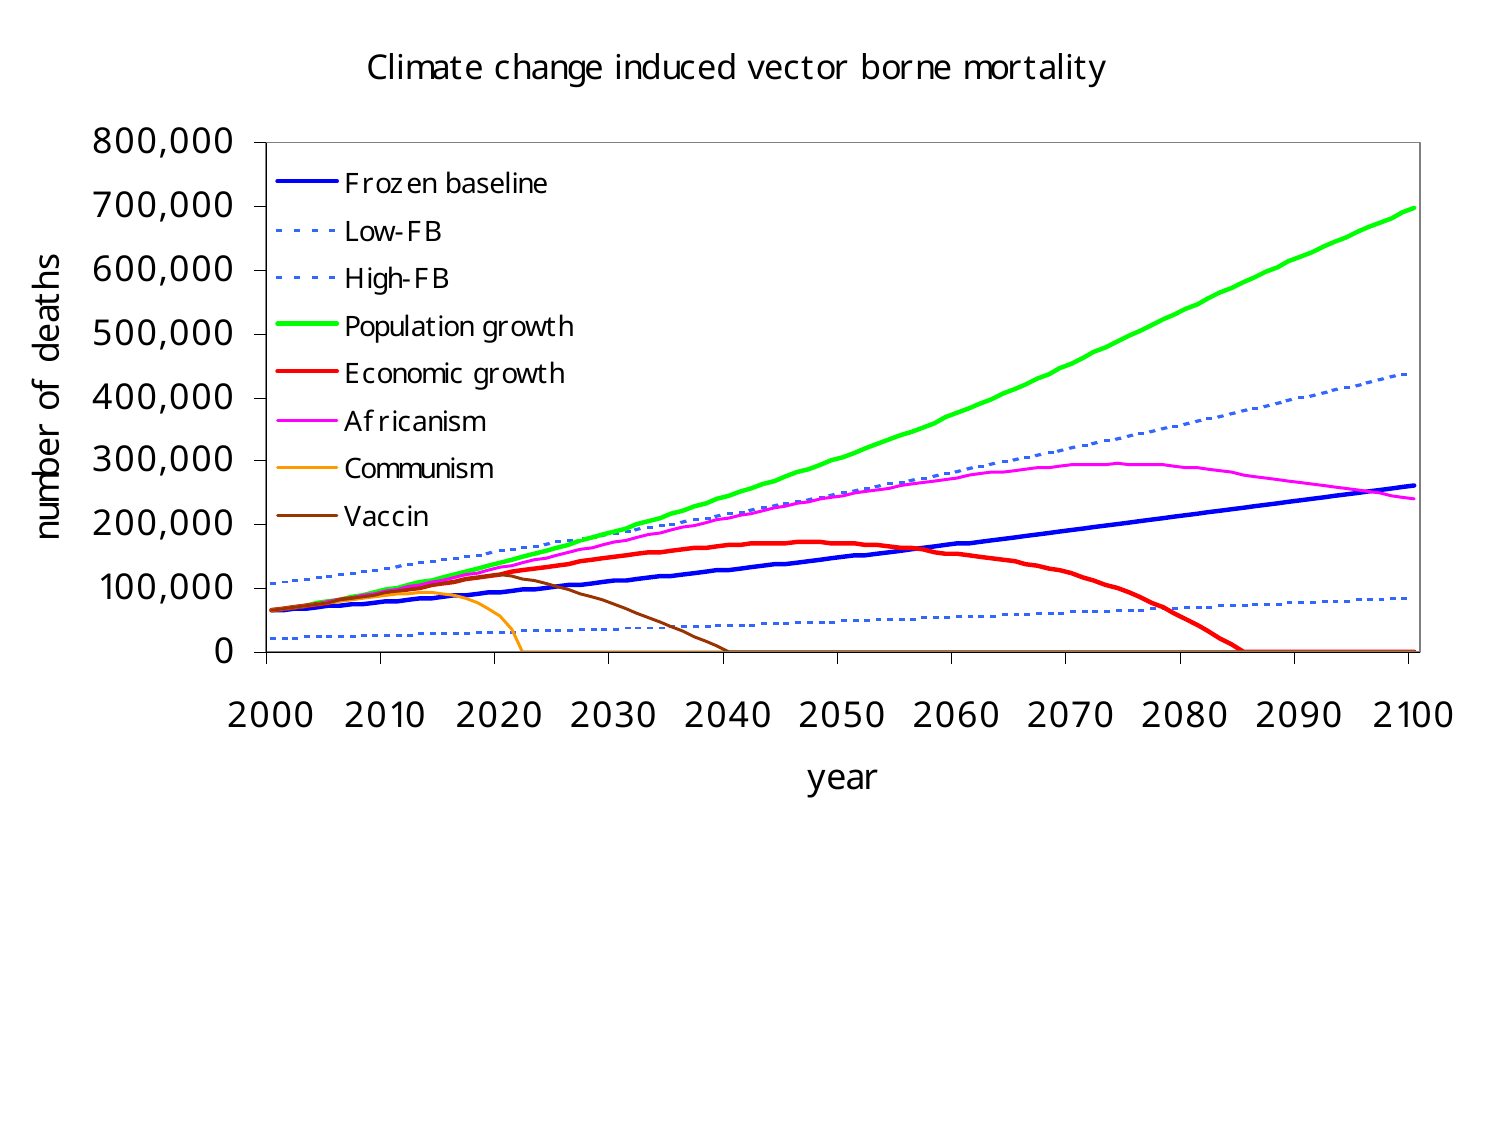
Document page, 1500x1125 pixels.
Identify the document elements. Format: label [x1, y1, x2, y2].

text_box [0, 0, 1462, 826]
